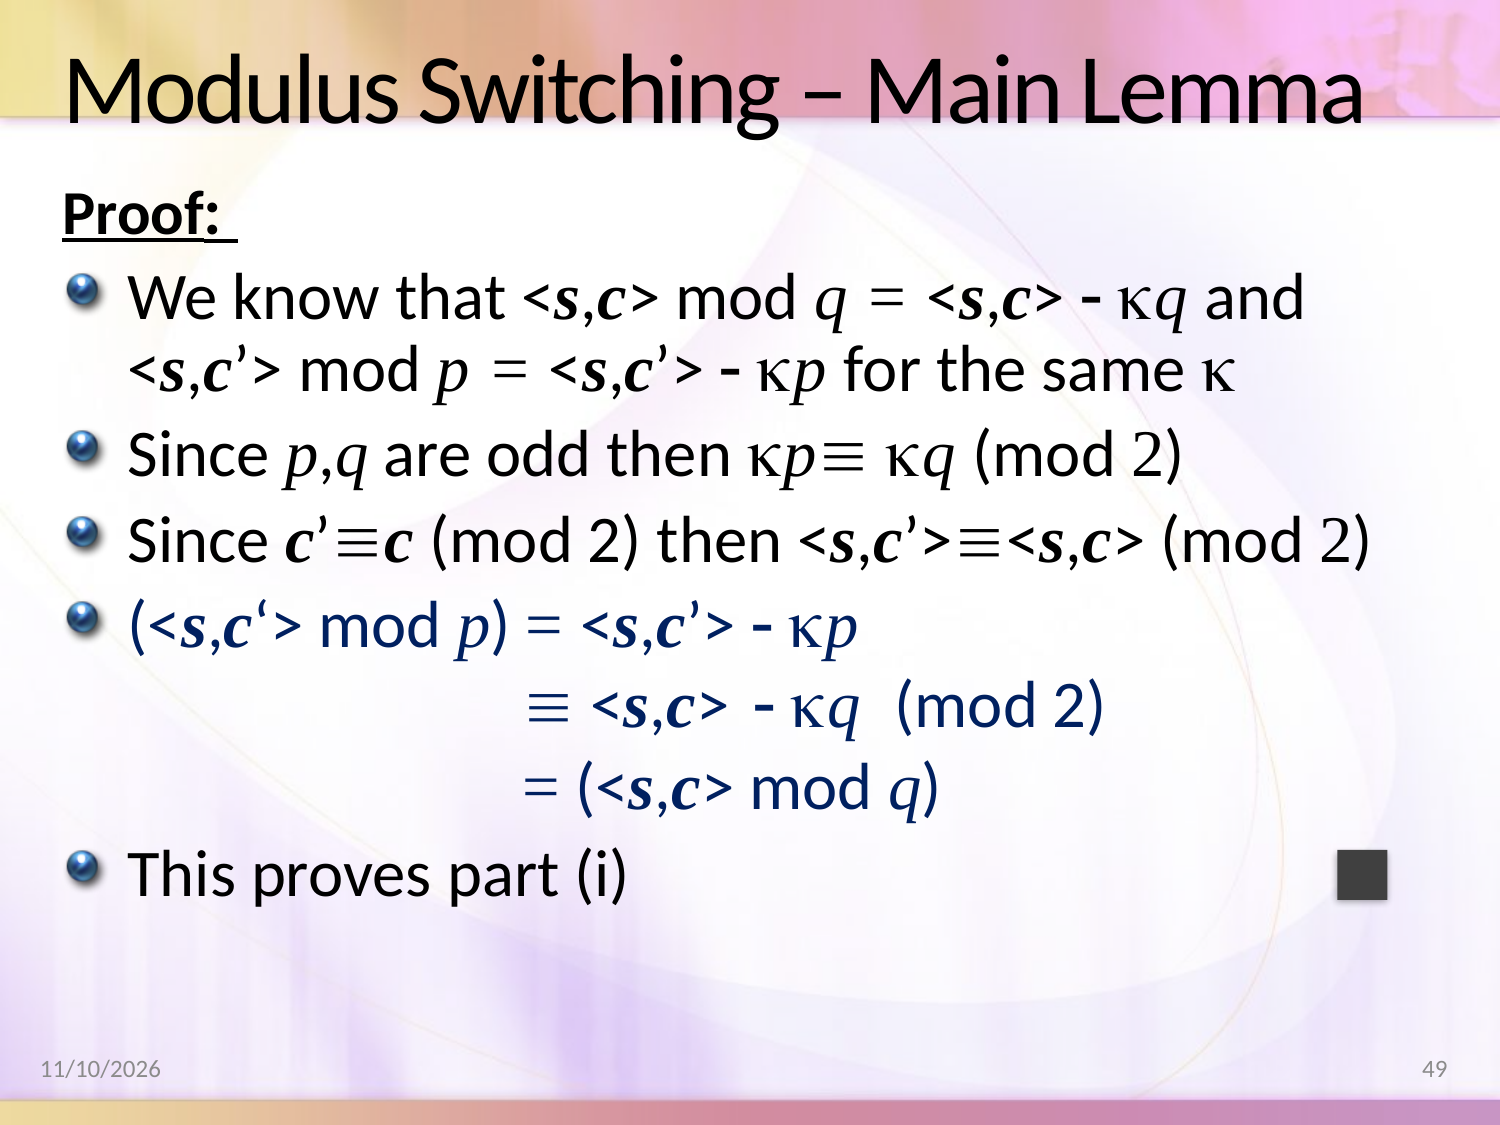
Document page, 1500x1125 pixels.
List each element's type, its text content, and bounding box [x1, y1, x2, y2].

picture [62, 513, 110, 560]
picture [62, 427, 110, 475]
picture [62, 847, 110, 895]
text_box [1337, 849, 1388, 900]
title Modulus Switching – Main Lemma [62, 37, 1438, 147]
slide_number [24, 1037, 375, 1098]
picture [62, 270, 110, 318]
picture [62, 598, 110, 646]
slide_number 49 [1362, 1037, 1463, 1098]
list Proof: We know that <s,c> mod q = <s,c> - kq and <s,c’> mod p = <s,c’> - kp for the same k Since p,q are odd then kp kq (mod 2) Since c’c (mod 2) then <s,c’><s,c> (mod 2) (<s,c‘> mod p) = <s,c’> - kp  <s,c> - kq (mod 2) = (<s,c> mod q) This proves part (i) [62, 176, 1438, 912]
